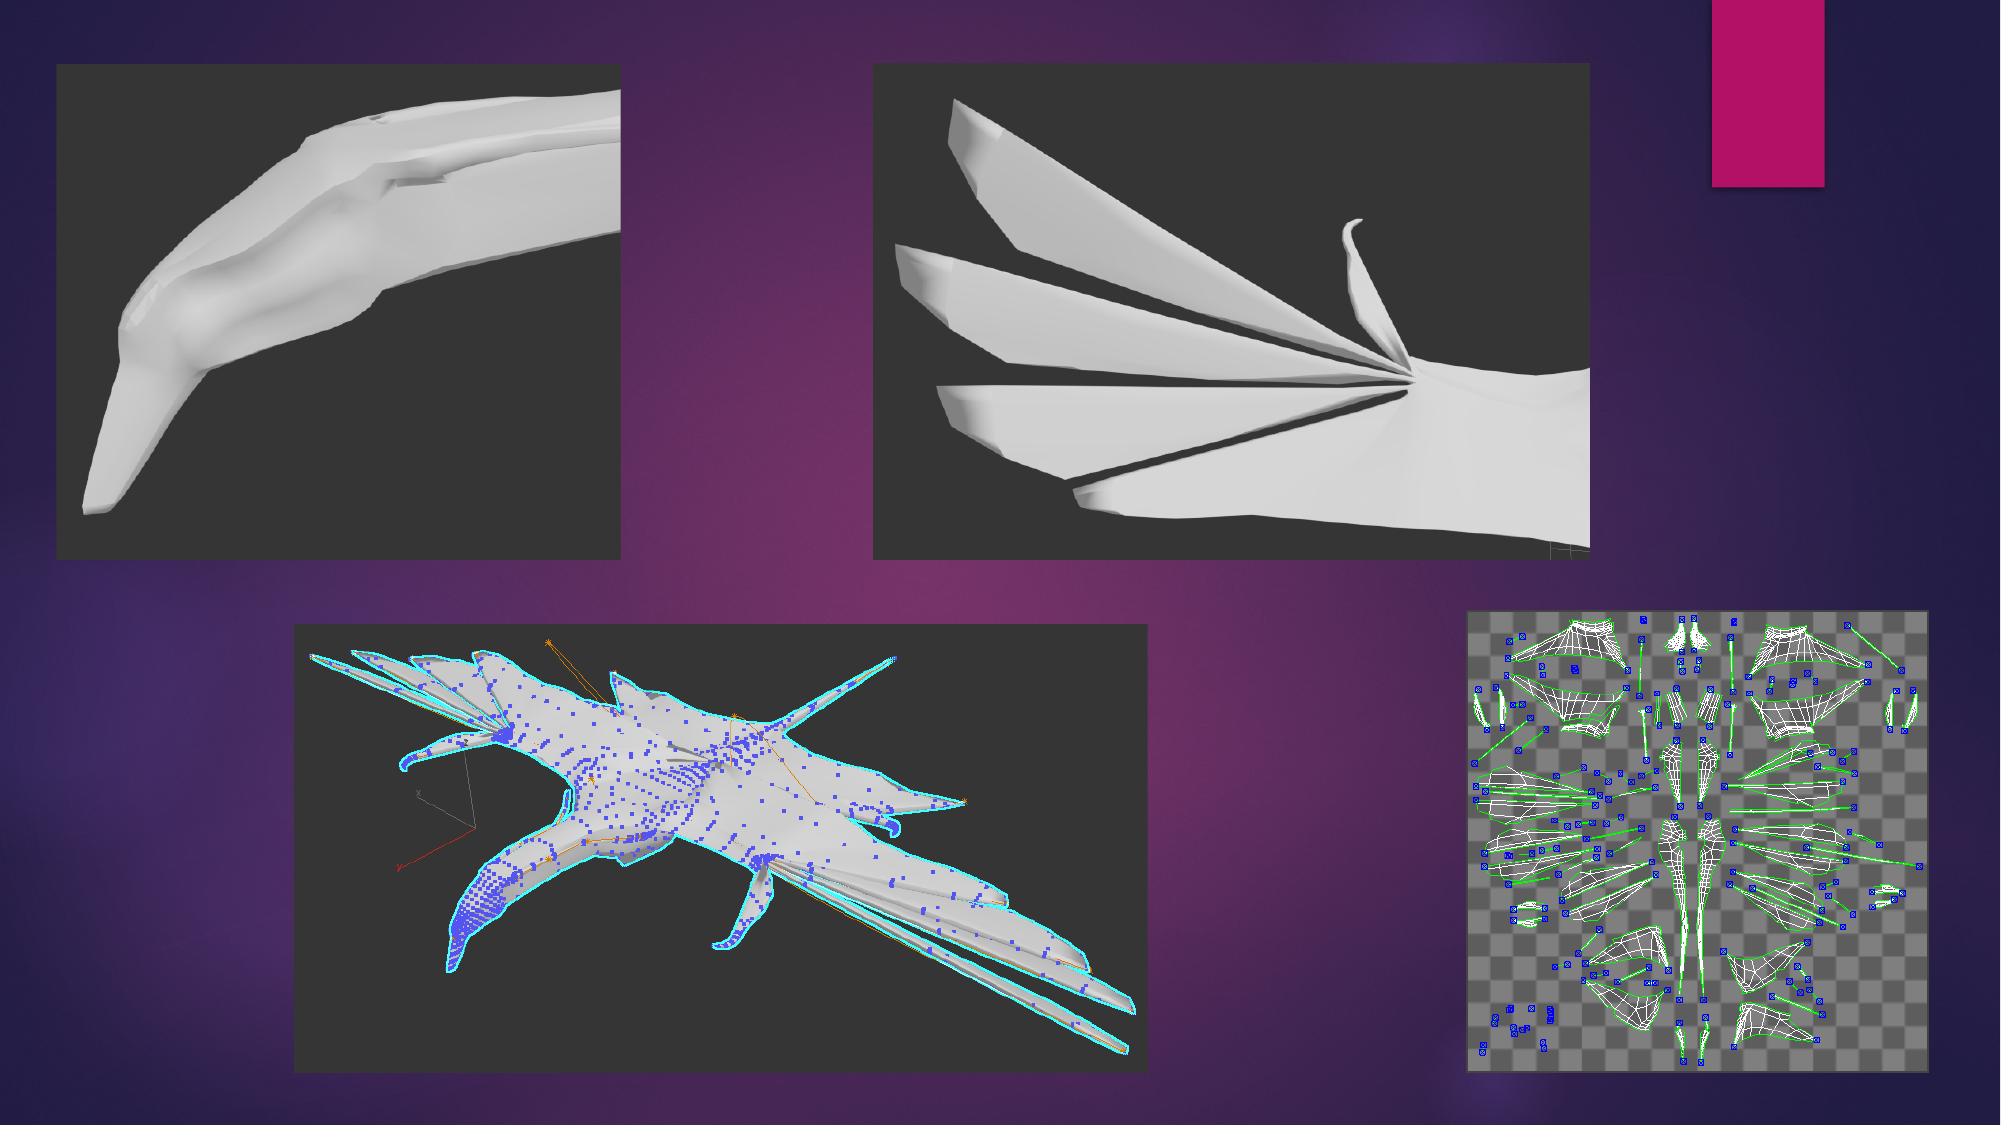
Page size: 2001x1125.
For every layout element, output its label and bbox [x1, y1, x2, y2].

picture [873, 0, 1591, 561]
picture [0, 63, 1148, 1125]
picture [1412, 610, 1930, 1125]
